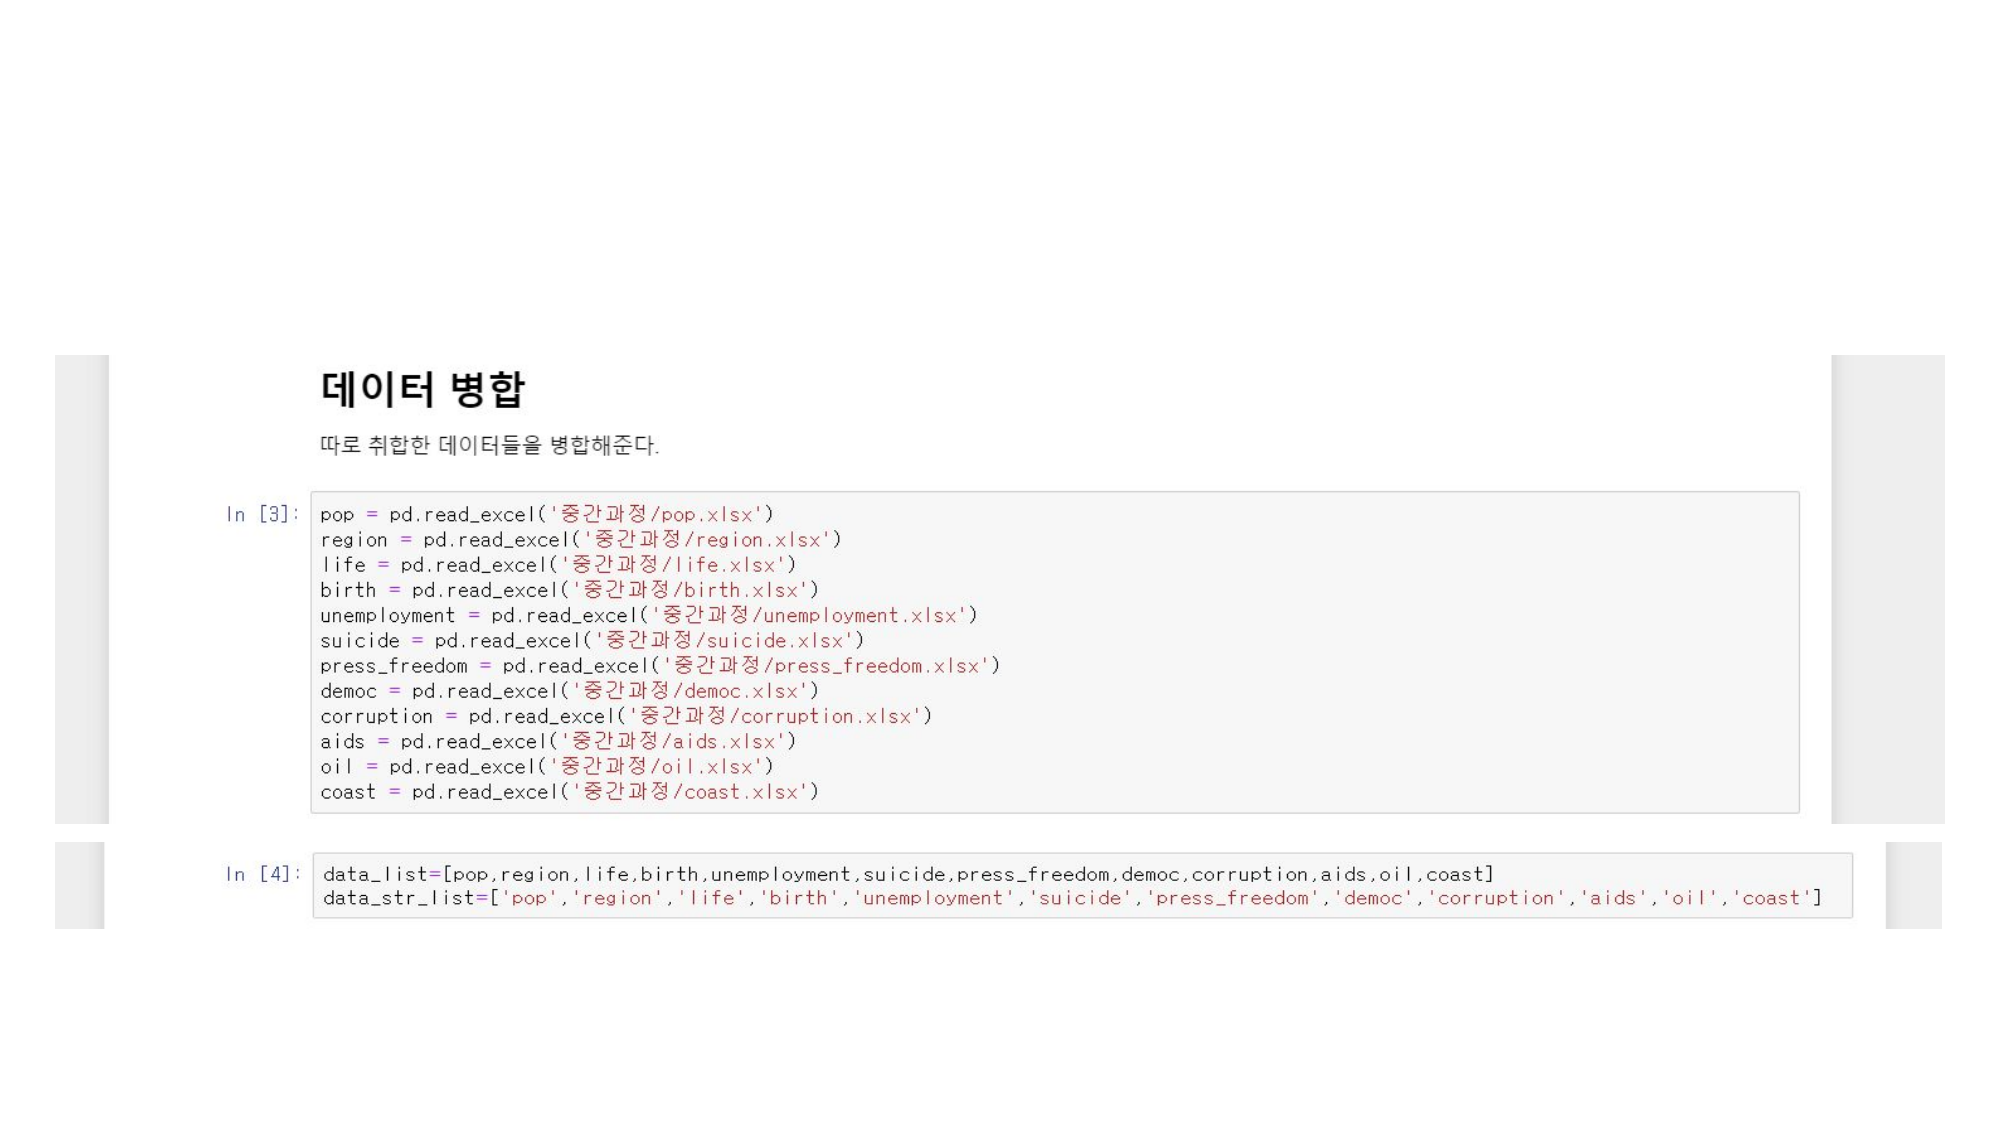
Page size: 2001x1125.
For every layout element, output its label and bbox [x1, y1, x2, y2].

picture [55, 842, 1945, 929]
list [55, 355, 1945, 824]
